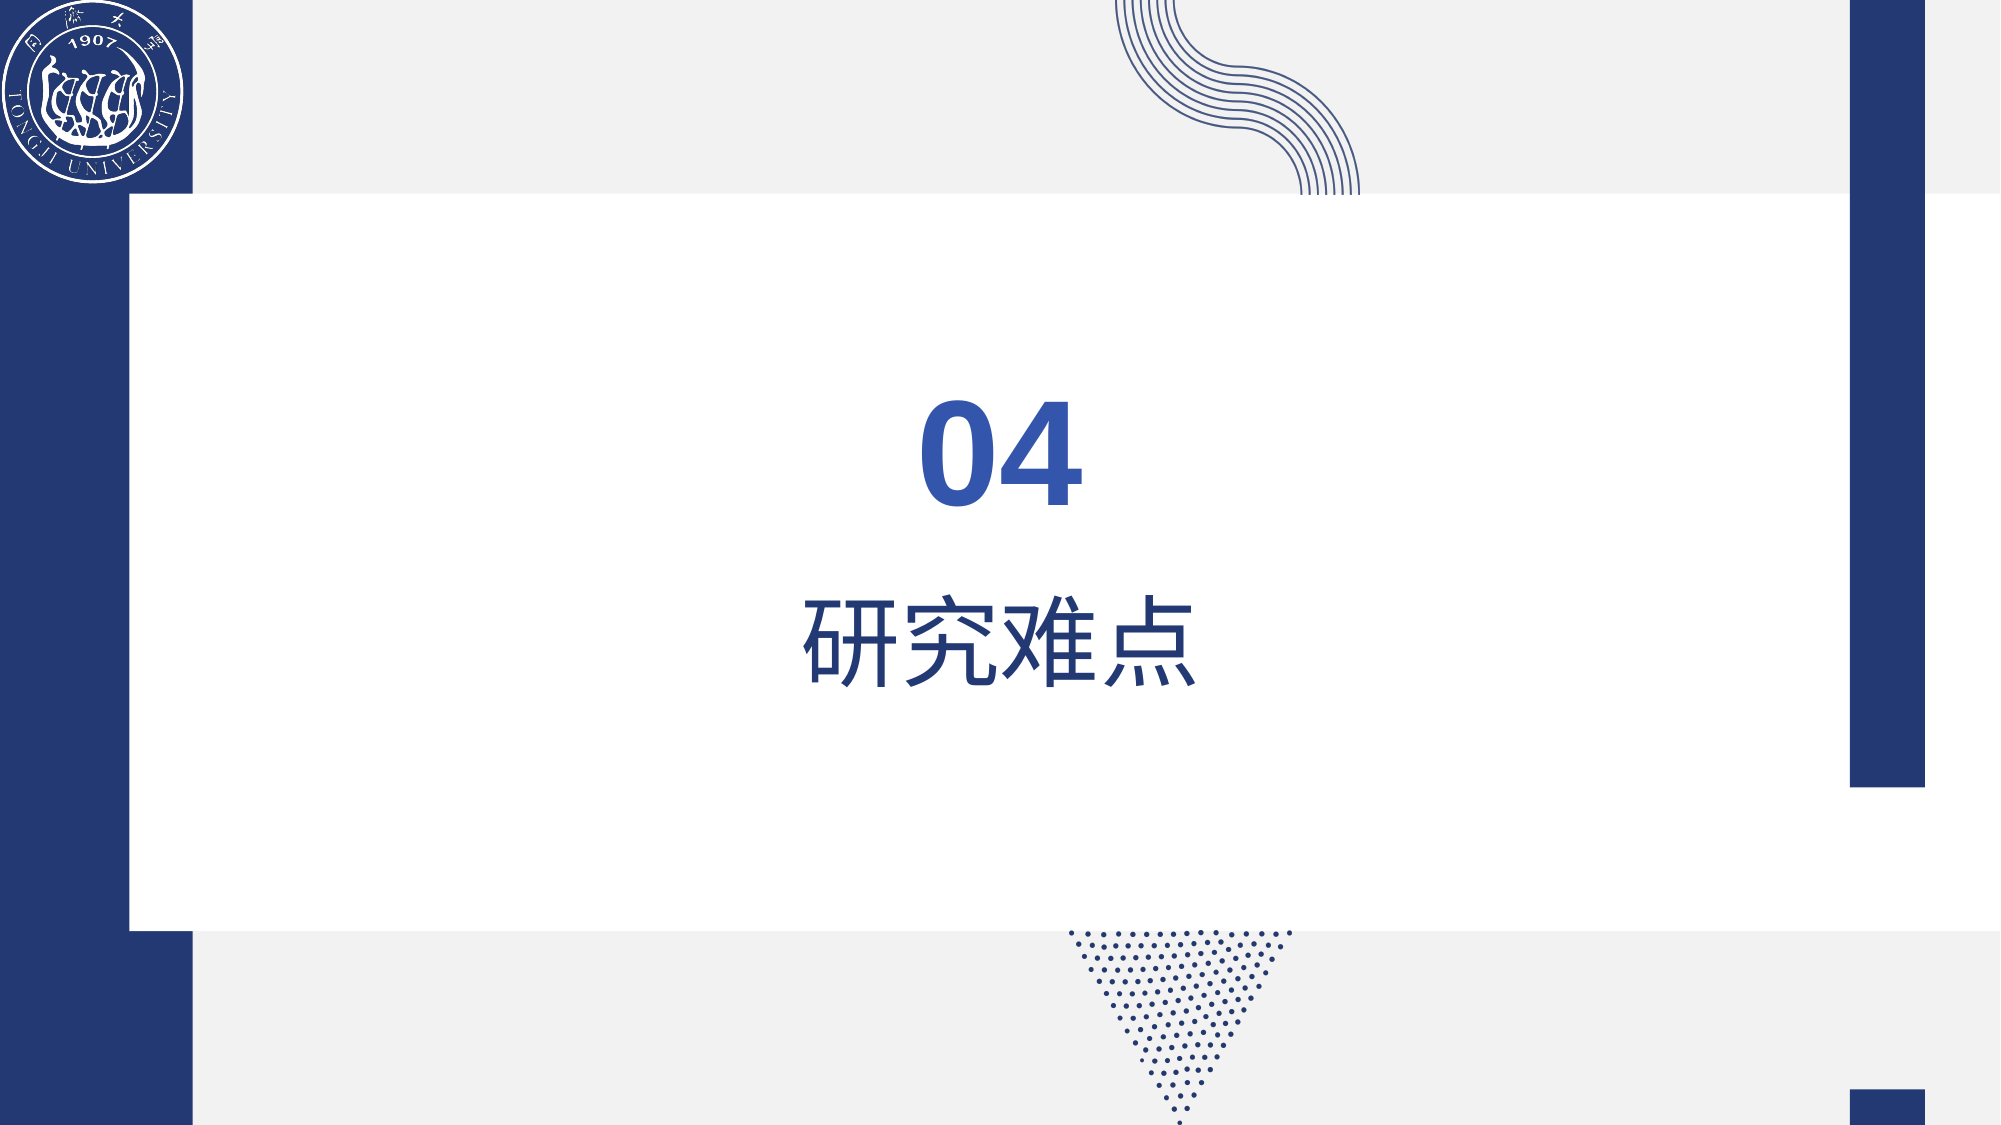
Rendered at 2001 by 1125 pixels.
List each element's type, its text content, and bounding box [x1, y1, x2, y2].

picture [1115, 0, 1360, 195]
list 04 [874, 312, 1126, 563]
picture [1069, 930, 1292, 1125]
picture [0, 0, 185, 185]
title 研究难点 [312, 579, 1688, 830]
